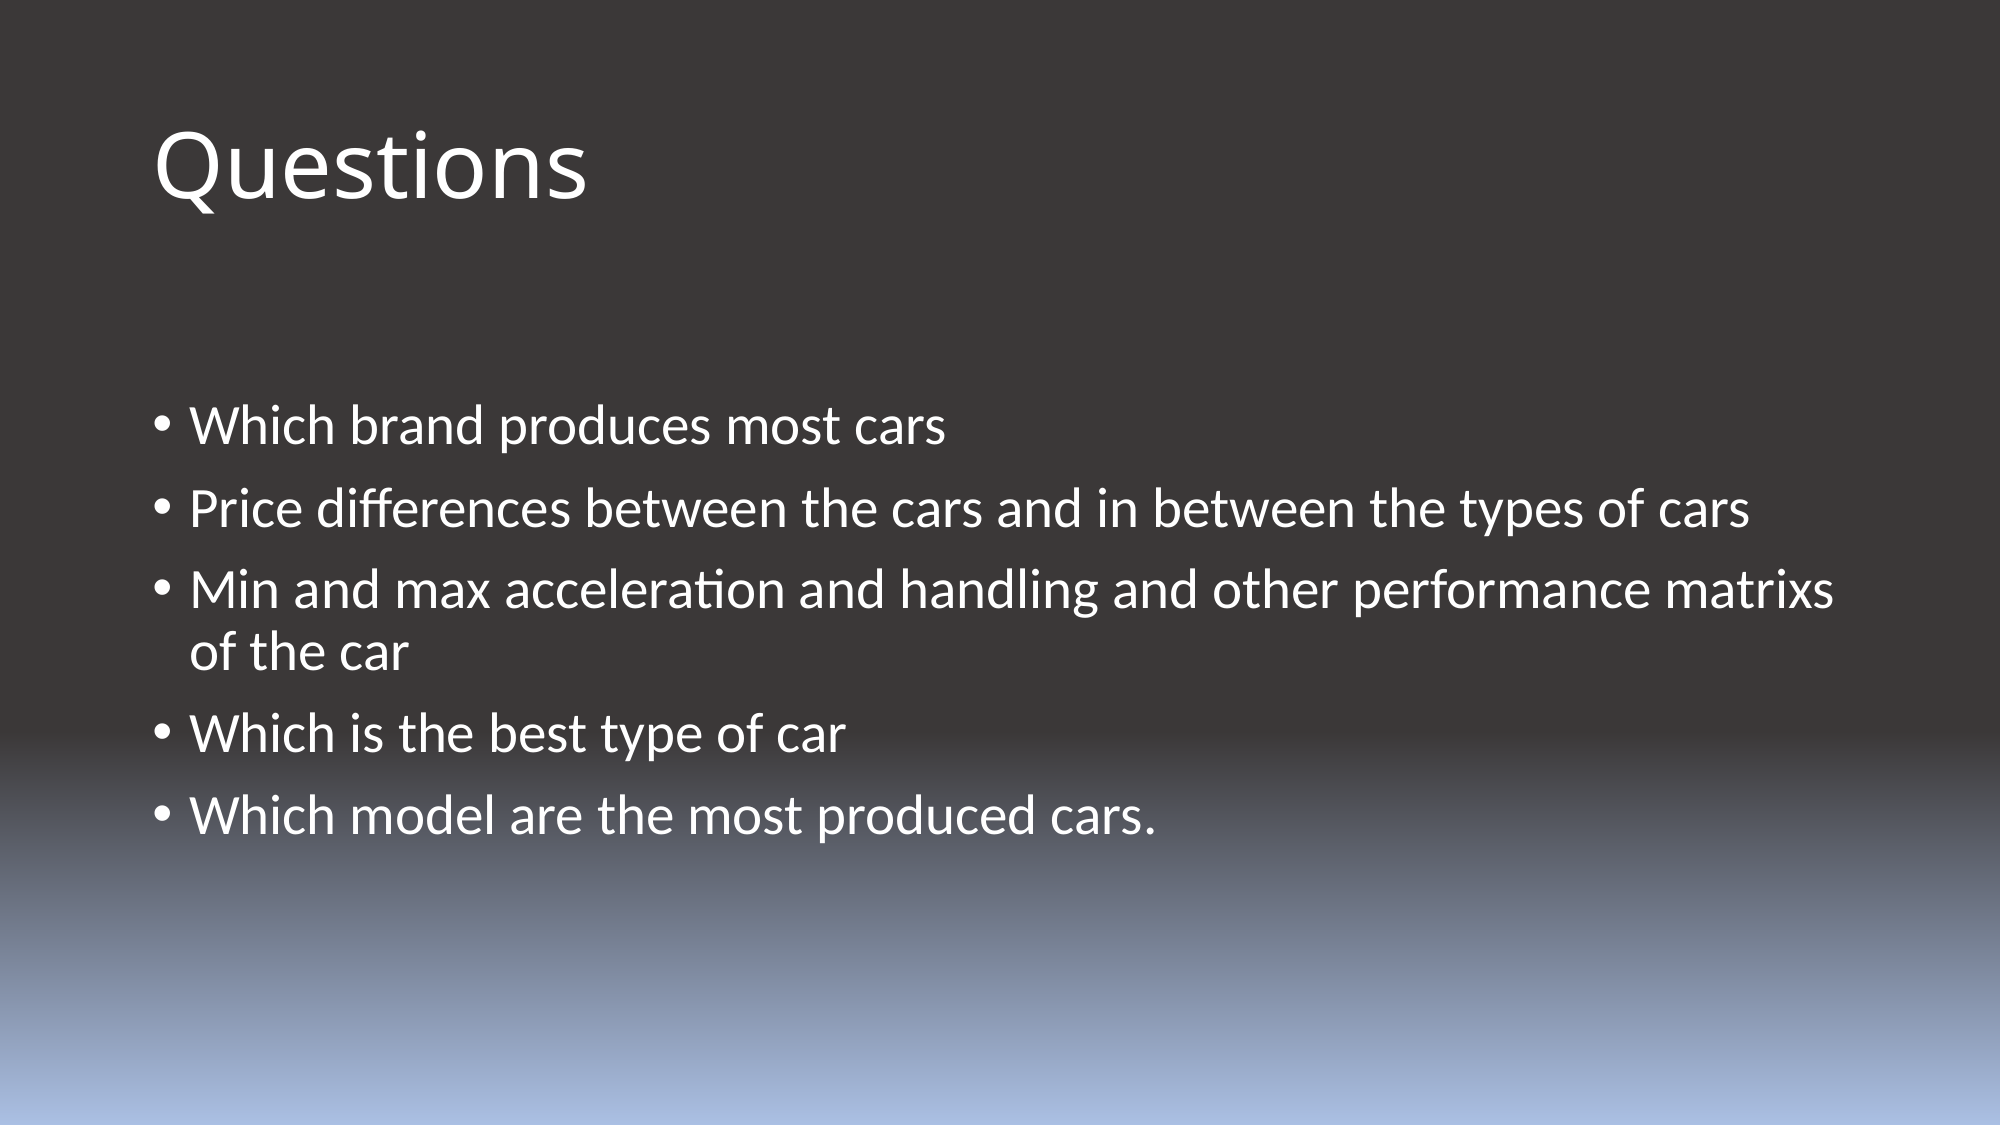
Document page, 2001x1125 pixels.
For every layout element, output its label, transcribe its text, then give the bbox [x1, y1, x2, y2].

list Which brand produces most cars Price differences between the cars and in between the types of cars Min and max acceleration and handling and other performance matrixs of the car Which is the best type of car Which model are the most produced cars. [137, 299, 1863, 857]
title Questions [137, 59, 1863, 278]
